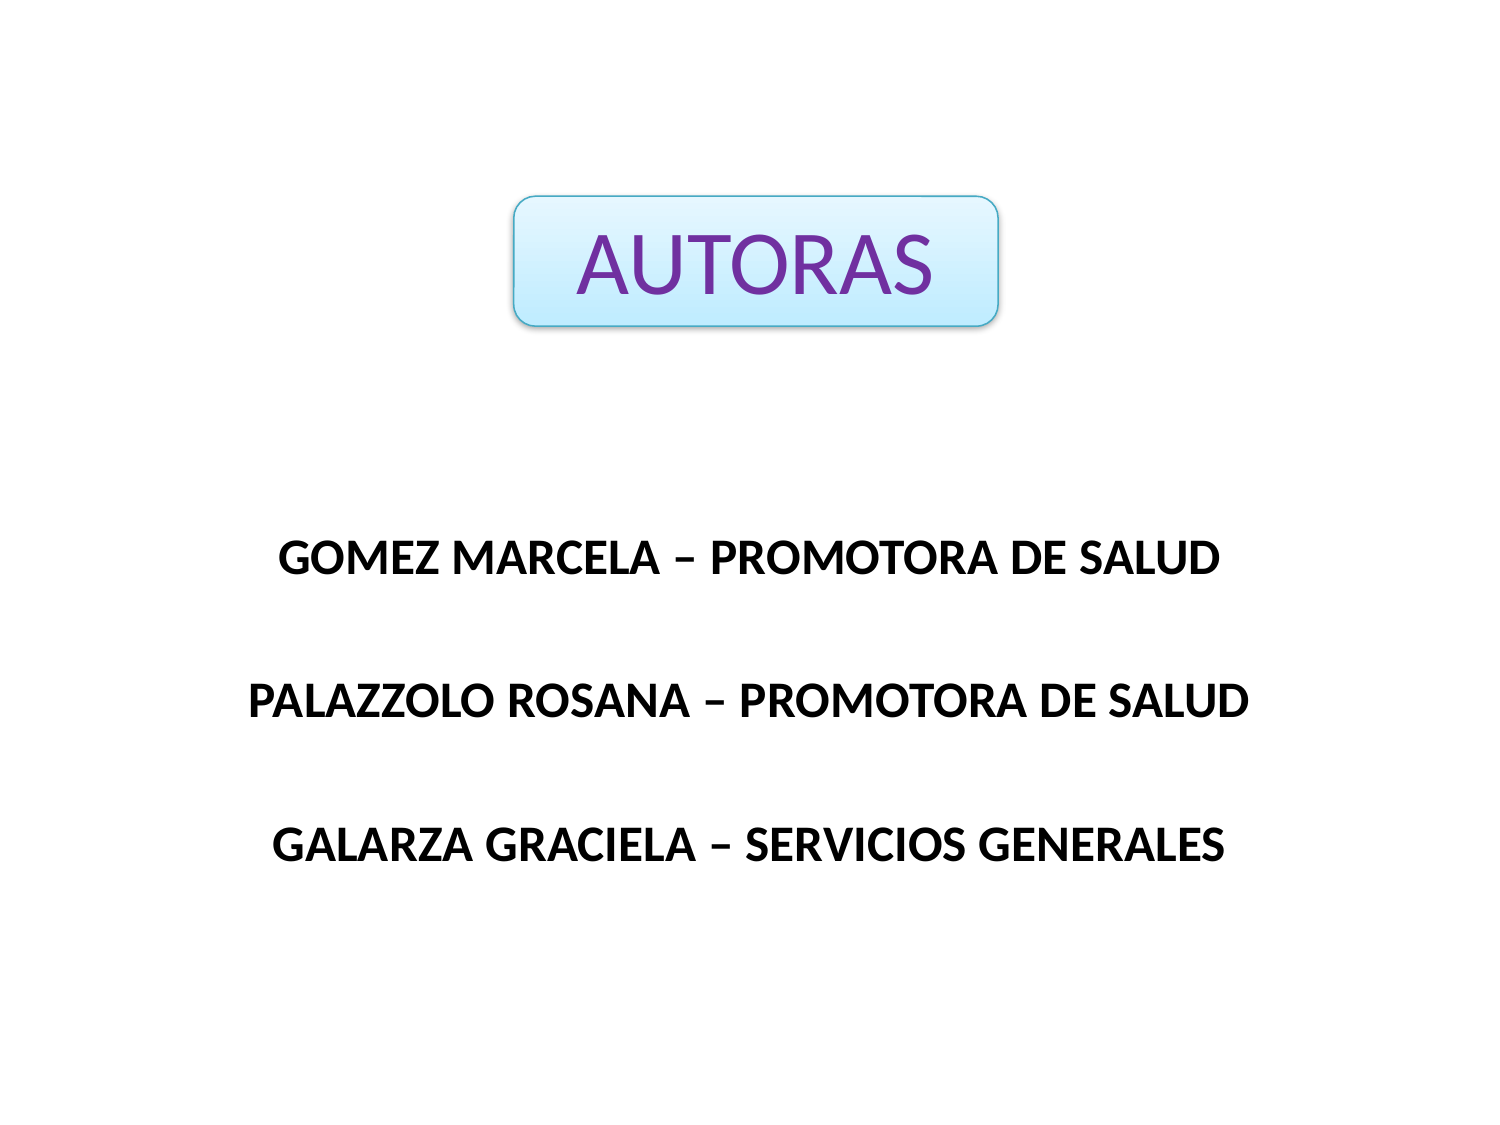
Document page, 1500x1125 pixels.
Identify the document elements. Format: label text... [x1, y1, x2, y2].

title AUTORAS [118, 172, 1394, 343]
subtitle GOMEZ MARCELA – PROMOTORA DE SALUD PALAZZOLO ROSANA – PROMOTORA DE SALUD GALARZA GRACIELA – SERVICIOS GENERALES [225, 515, 1275, 925]
